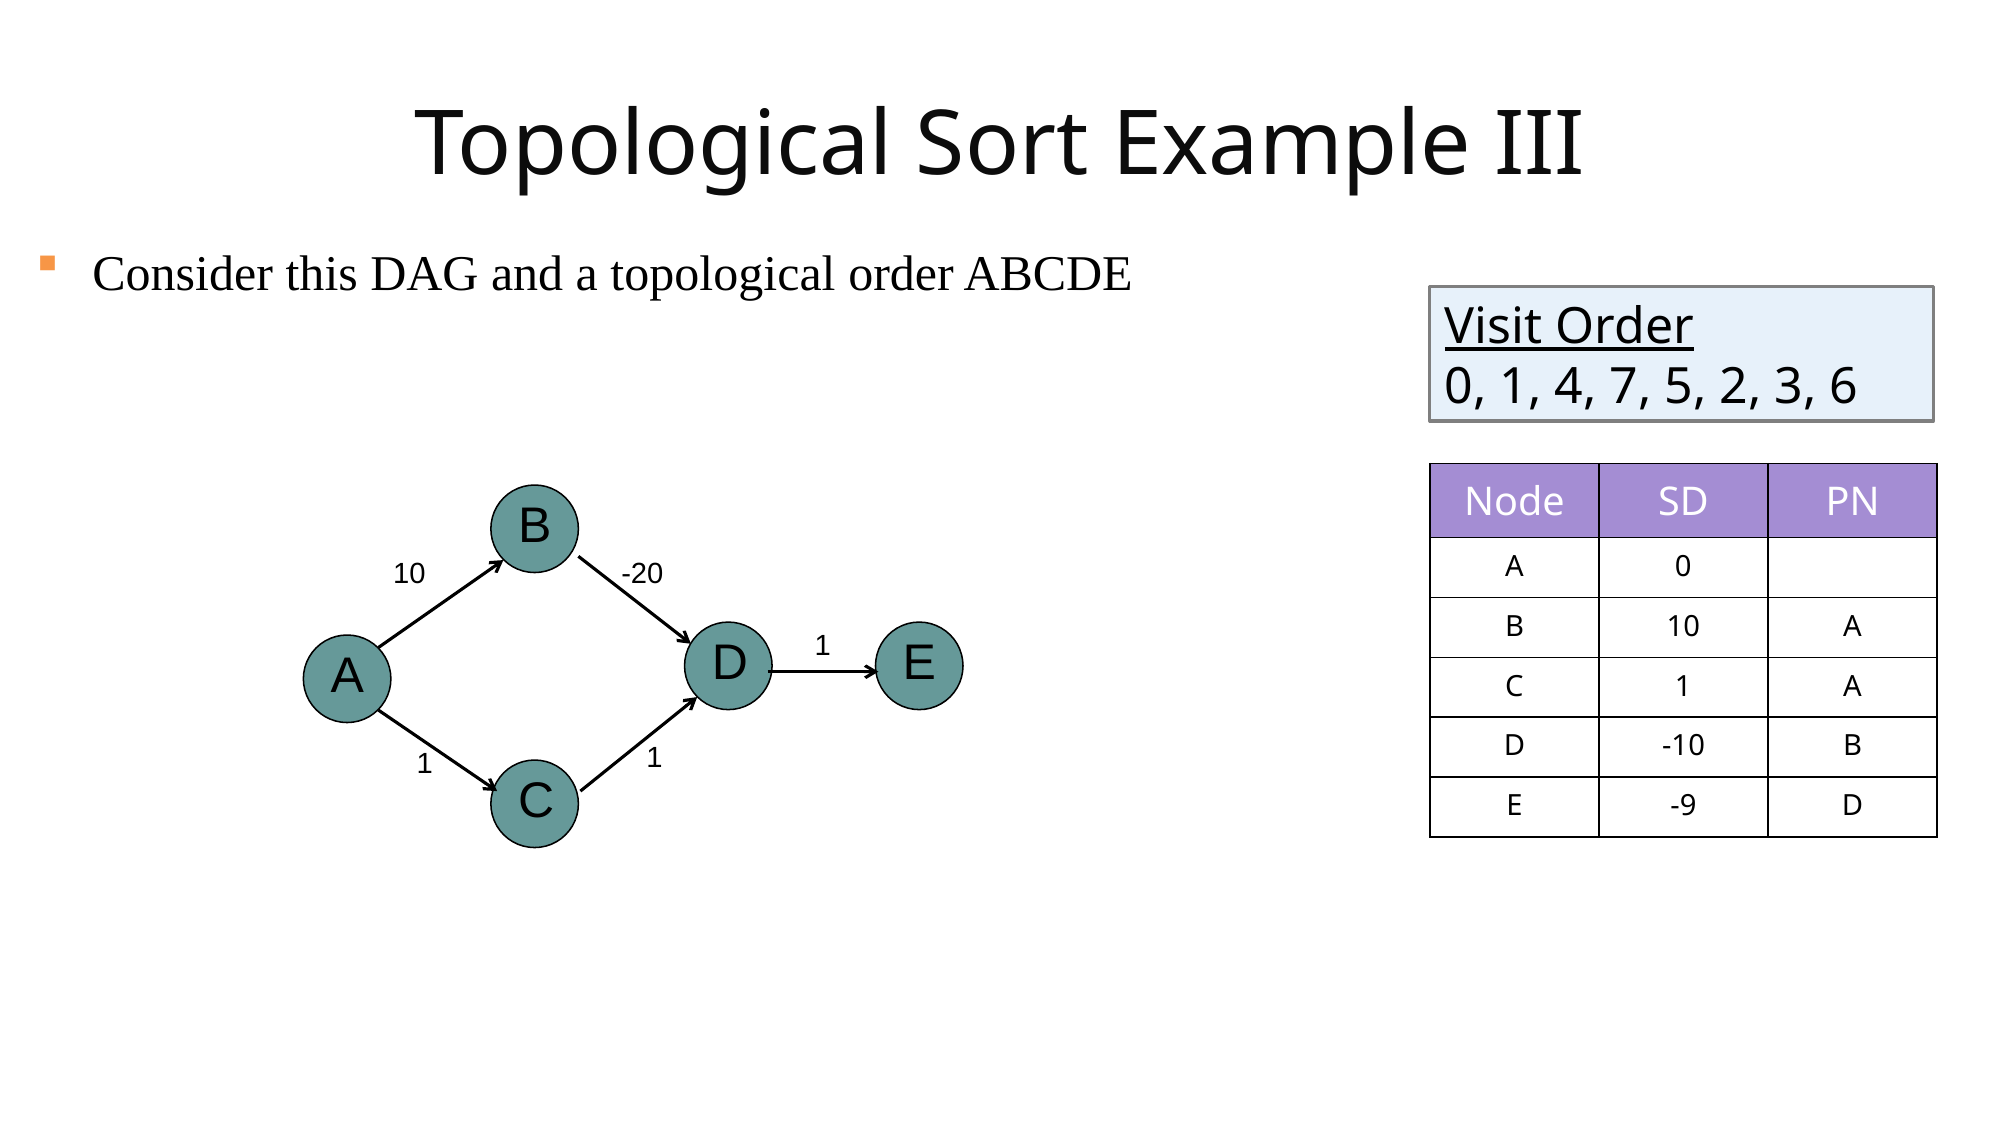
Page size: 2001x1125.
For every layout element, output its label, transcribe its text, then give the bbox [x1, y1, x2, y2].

text_box 1 [799, 618, 866, 669]
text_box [490, 484, 579, 573]
list Consider this DAG and a topological order ABCDE [21, 232, 1353, 320]
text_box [875, 621, 964, 710]
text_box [490, 759, 579, 848]
text_box 10 [378, 547, 473, 597]
text_box -20 [606, 547, 741, 597]
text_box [684, 621, 773, 710]
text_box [1429, 285, 1938, 832]
title Topological Sort Example III [99, 45, 1900, 233]
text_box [303, 634, 392, 723]
text_box 1 [401, 737, 468, 788]
text_box 1 [631, 730, 698, 781]
